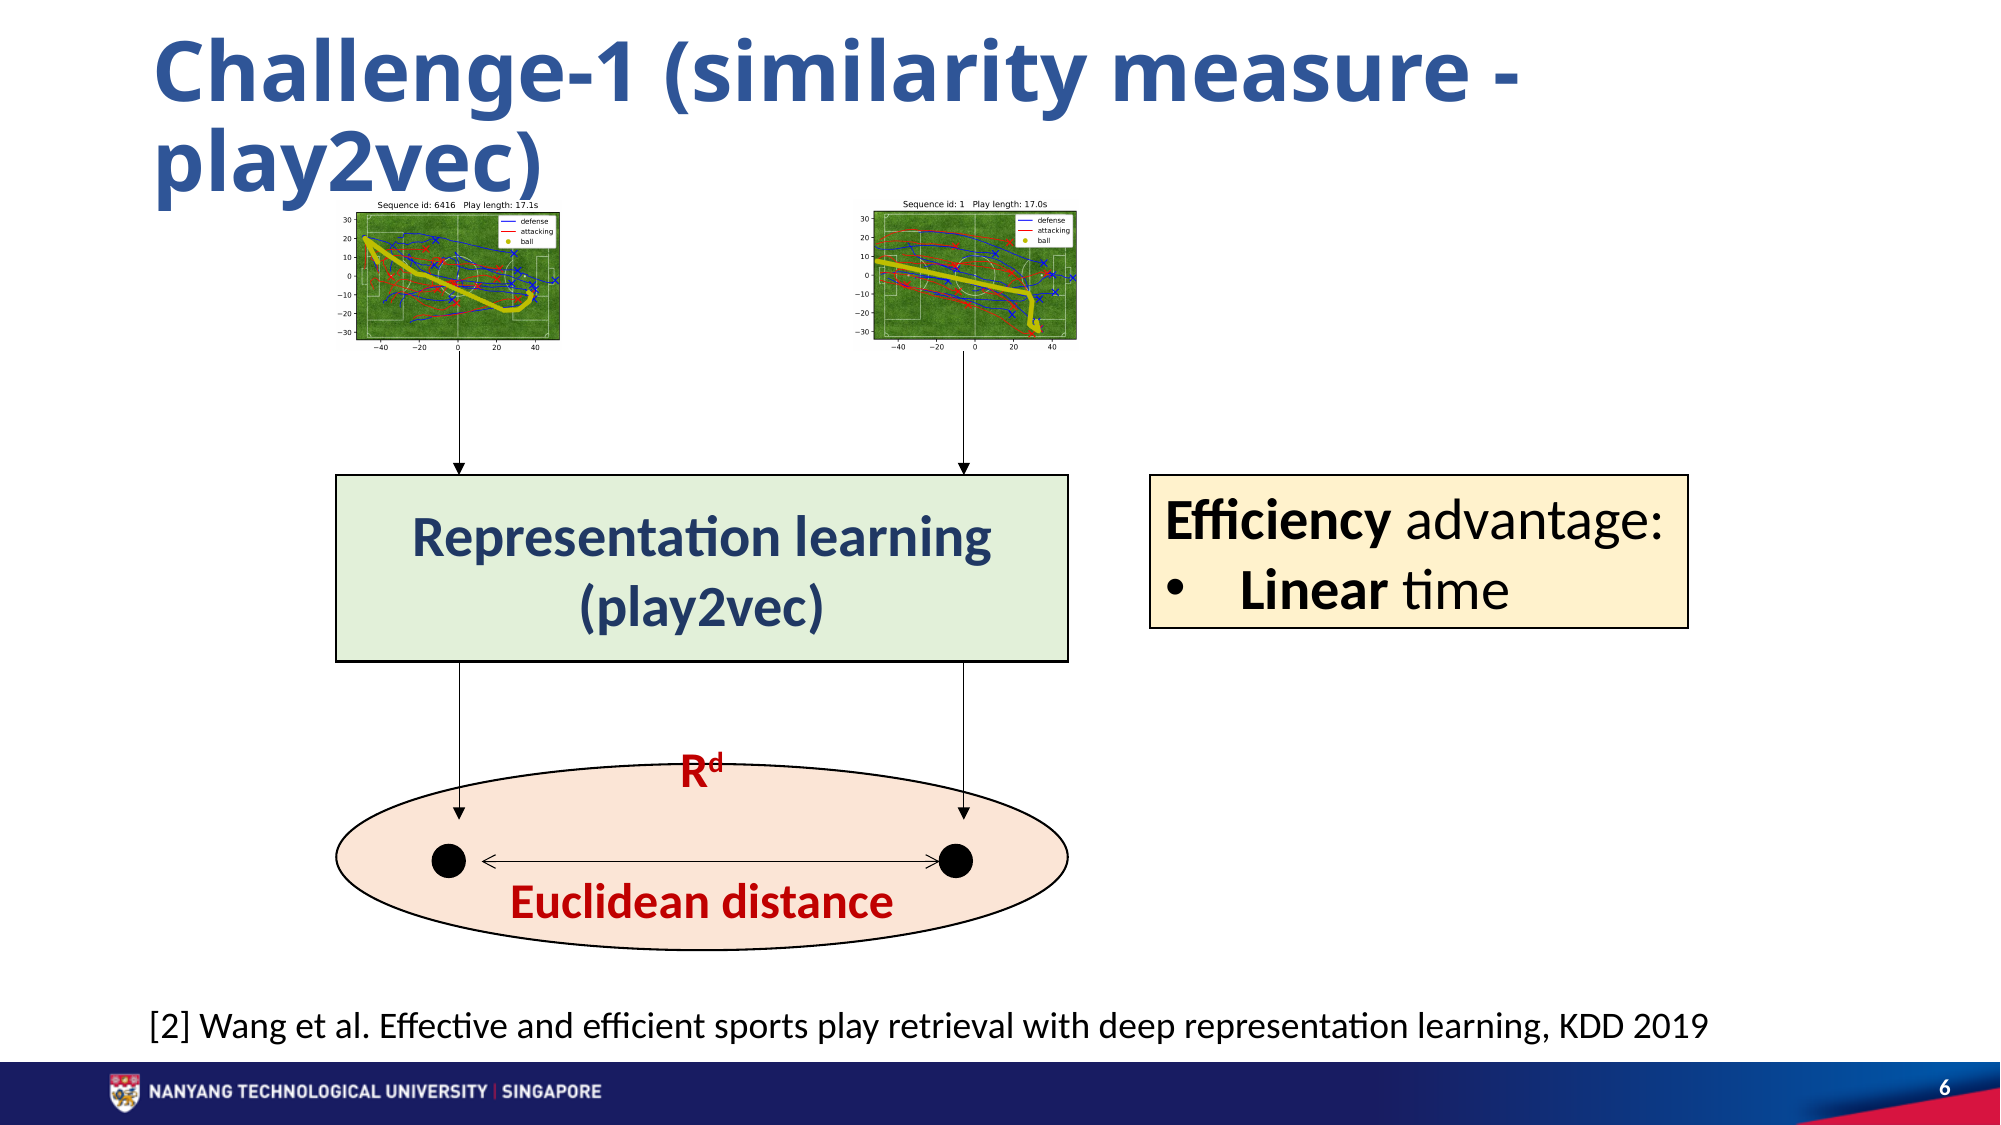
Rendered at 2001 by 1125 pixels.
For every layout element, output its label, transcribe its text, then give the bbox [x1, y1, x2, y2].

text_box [336, 350, 1068, 662]
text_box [336, 663, 1068, 951]
slide_number 6 [1924, 1065, 2000, 1120]
title Challenge-1 (similarity measure - play2vec) [137, 59, 1863, 180]
picture [336, 200, 562, 350]
picture [0, 1062, 2000, 1125]
text_box [2] Wang et al. Effective and efficient sports play retrieval with deep representation learning, KDD 2019 [134, 994, 1925, 1054]
text_box Efficiency advantage: Linear time [1149, 474, 1689, 629]
picture [853, 199, 1079, 351]
